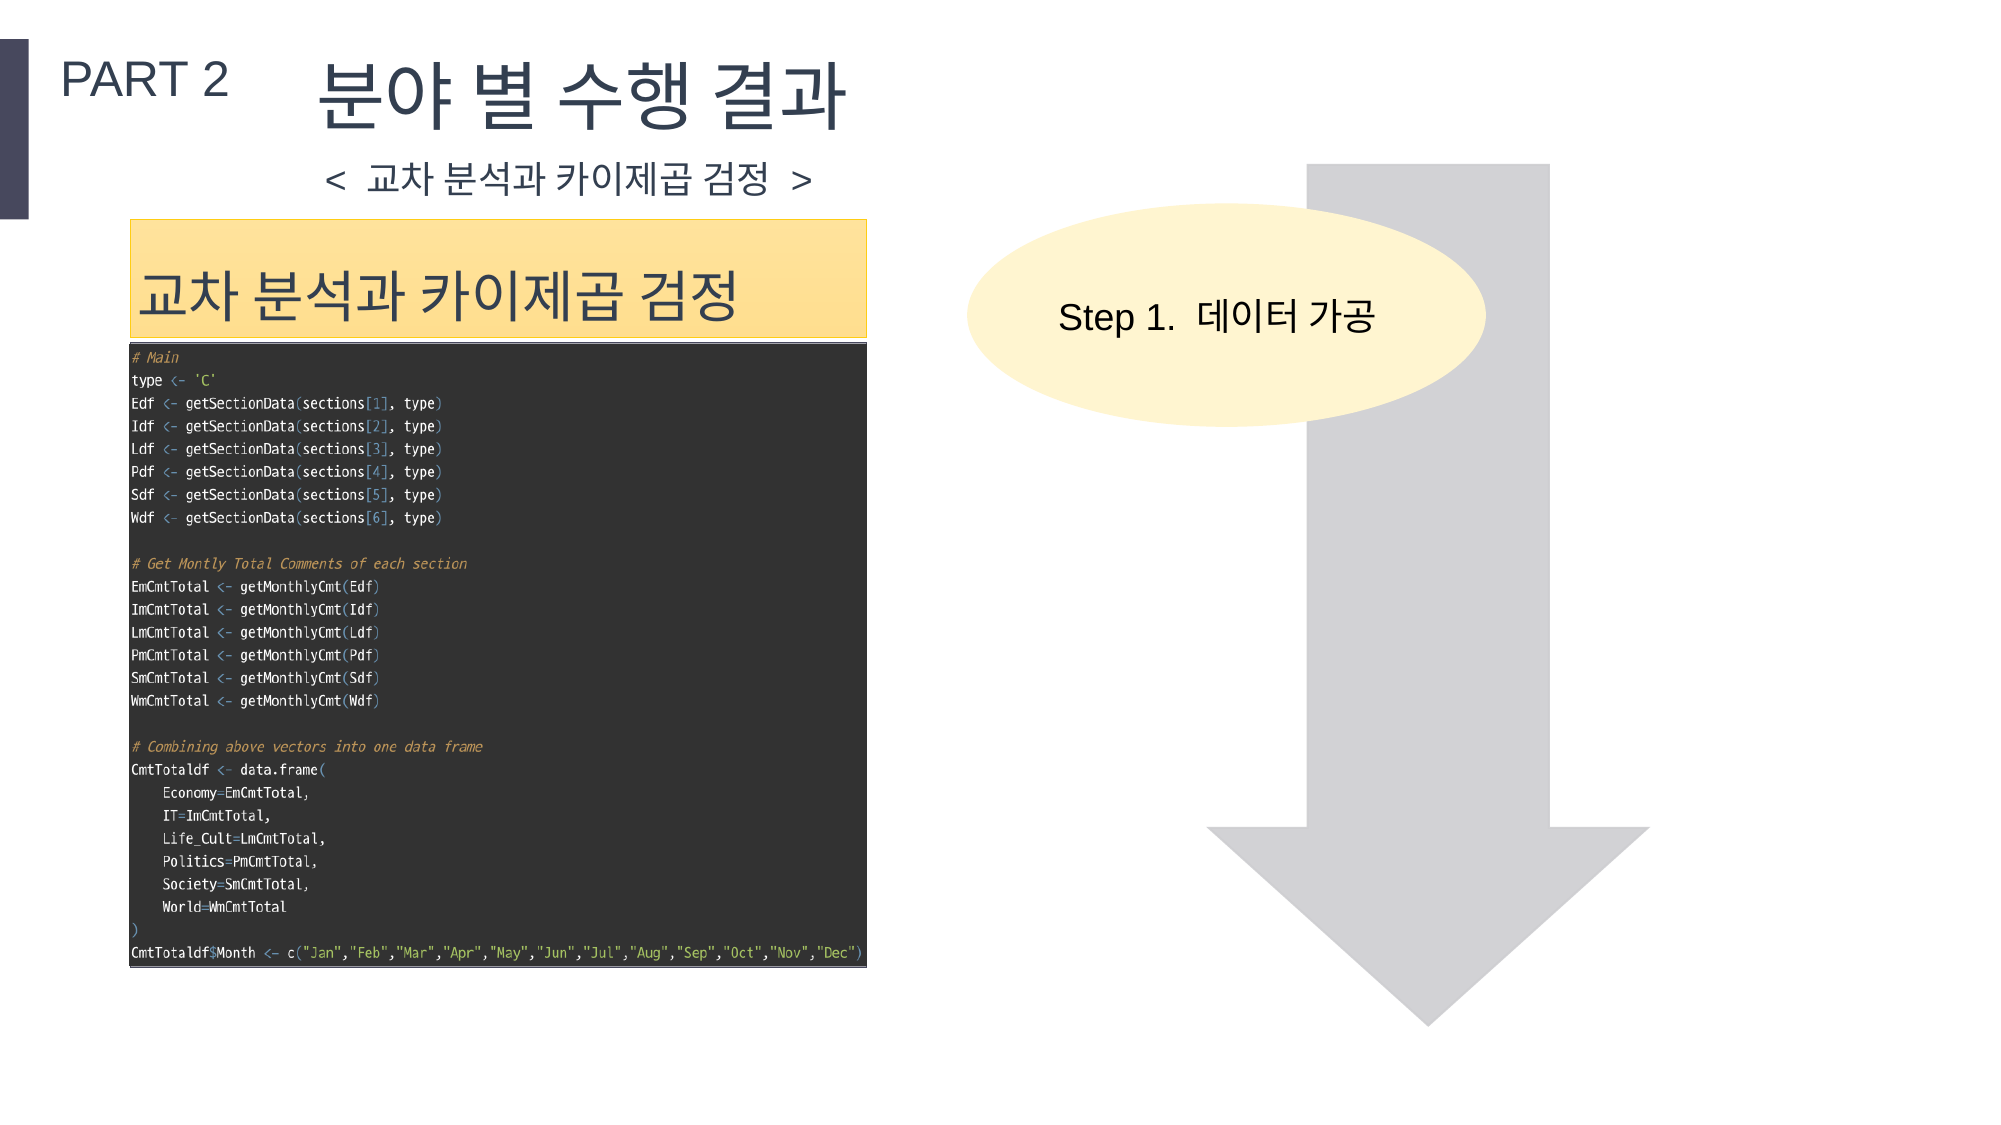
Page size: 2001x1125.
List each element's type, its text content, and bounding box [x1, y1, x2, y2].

text_box PART 2 [52, 39, 238, 115]
text_box [0, 39, 29, 220]
text_box < 교차 분석과 카이제곱 검정 > [306, 149, 821, 209]
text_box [966, 203, 1487, 428]
text_box 교차 분석과 카이제곱 검정 [130, 219, 867, 338]
text_box [1208, 164, 1648, 1026]
text_box 분야 별 수행 결과 [308, 41, 857, 147]
picture [129, 344, 868, 966]
